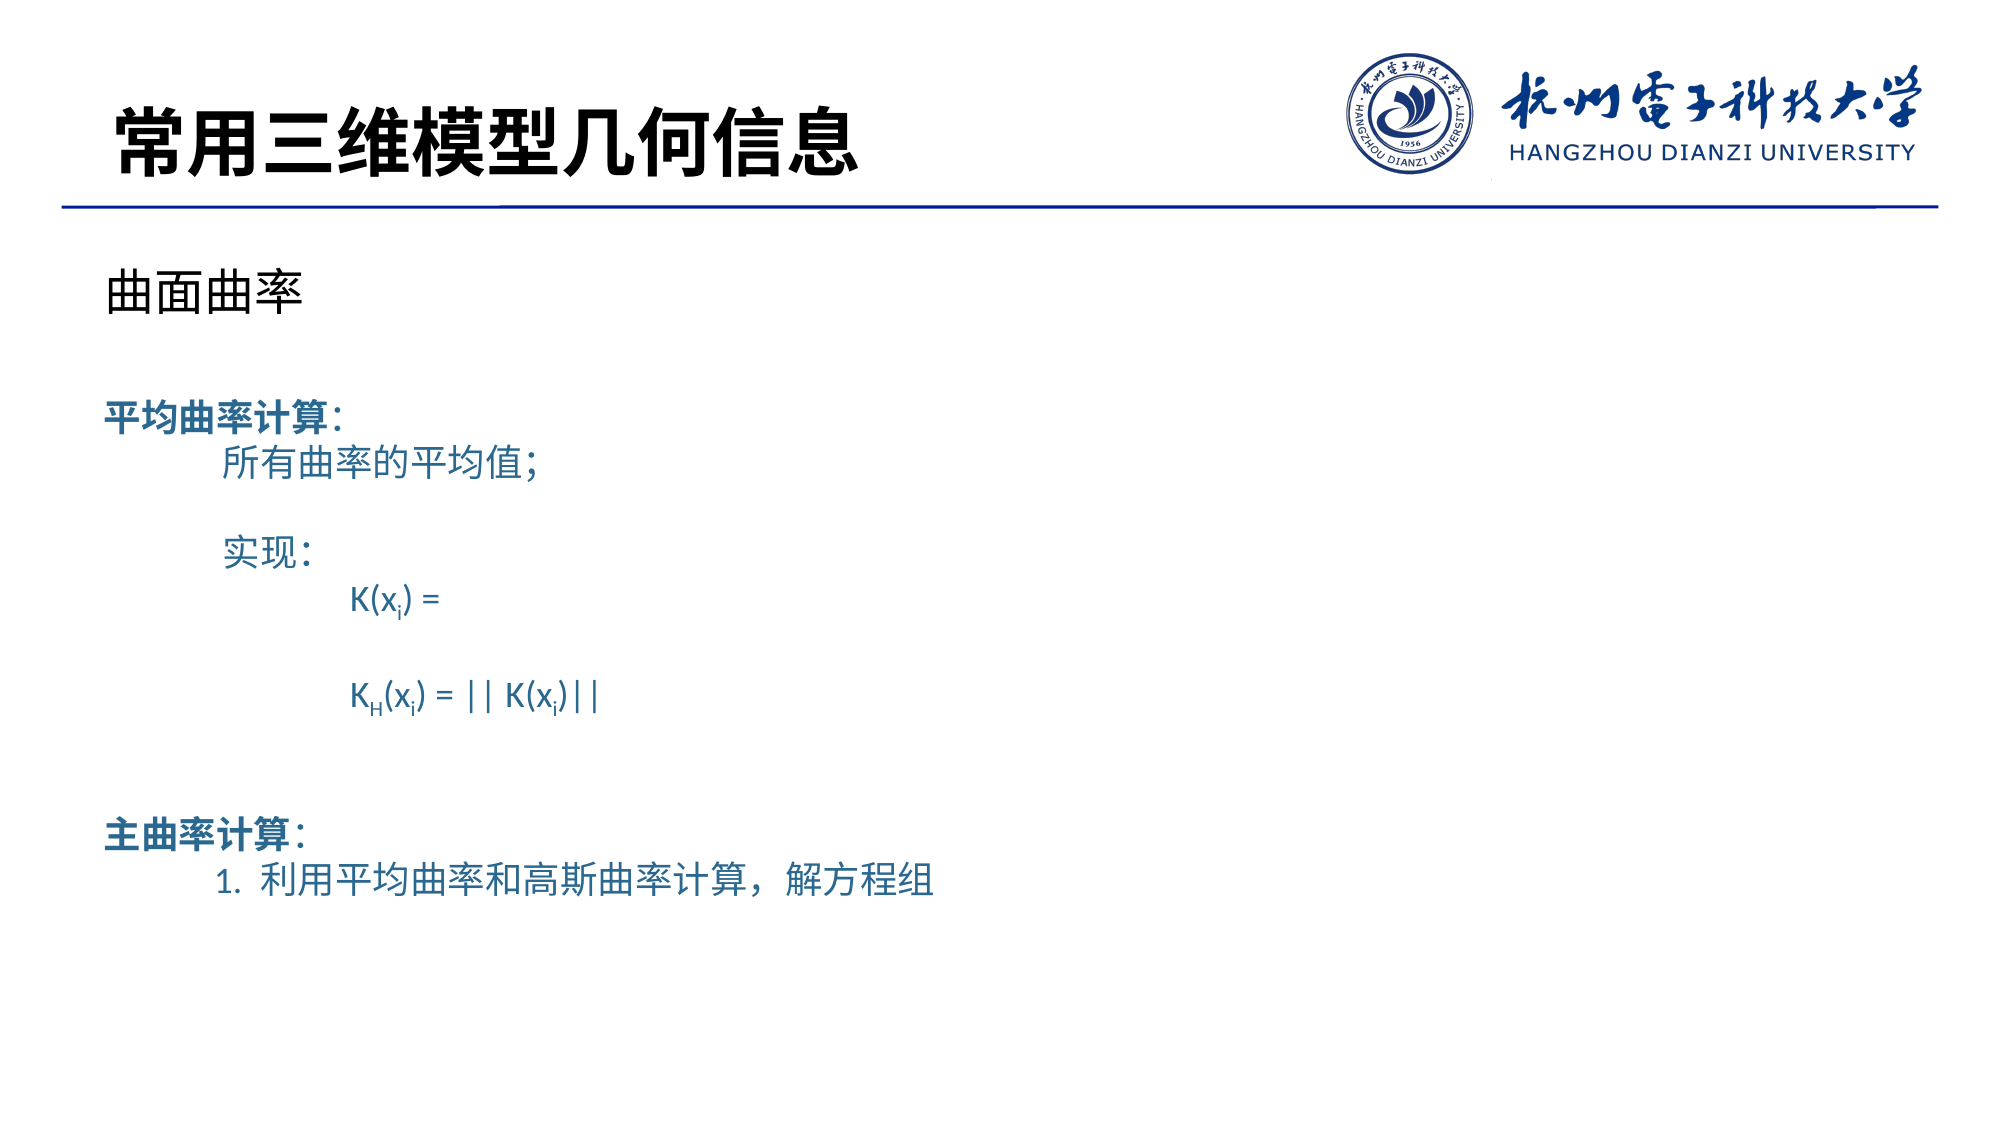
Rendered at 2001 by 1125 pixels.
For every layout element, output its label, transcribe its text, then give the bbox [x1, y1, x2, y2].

list 常用三维模型几何信息 [103, 86, 1250, 187]
picture [1344, 47, 1922, 180]
list 曲面曲率 [103, 259, 516, 343]
